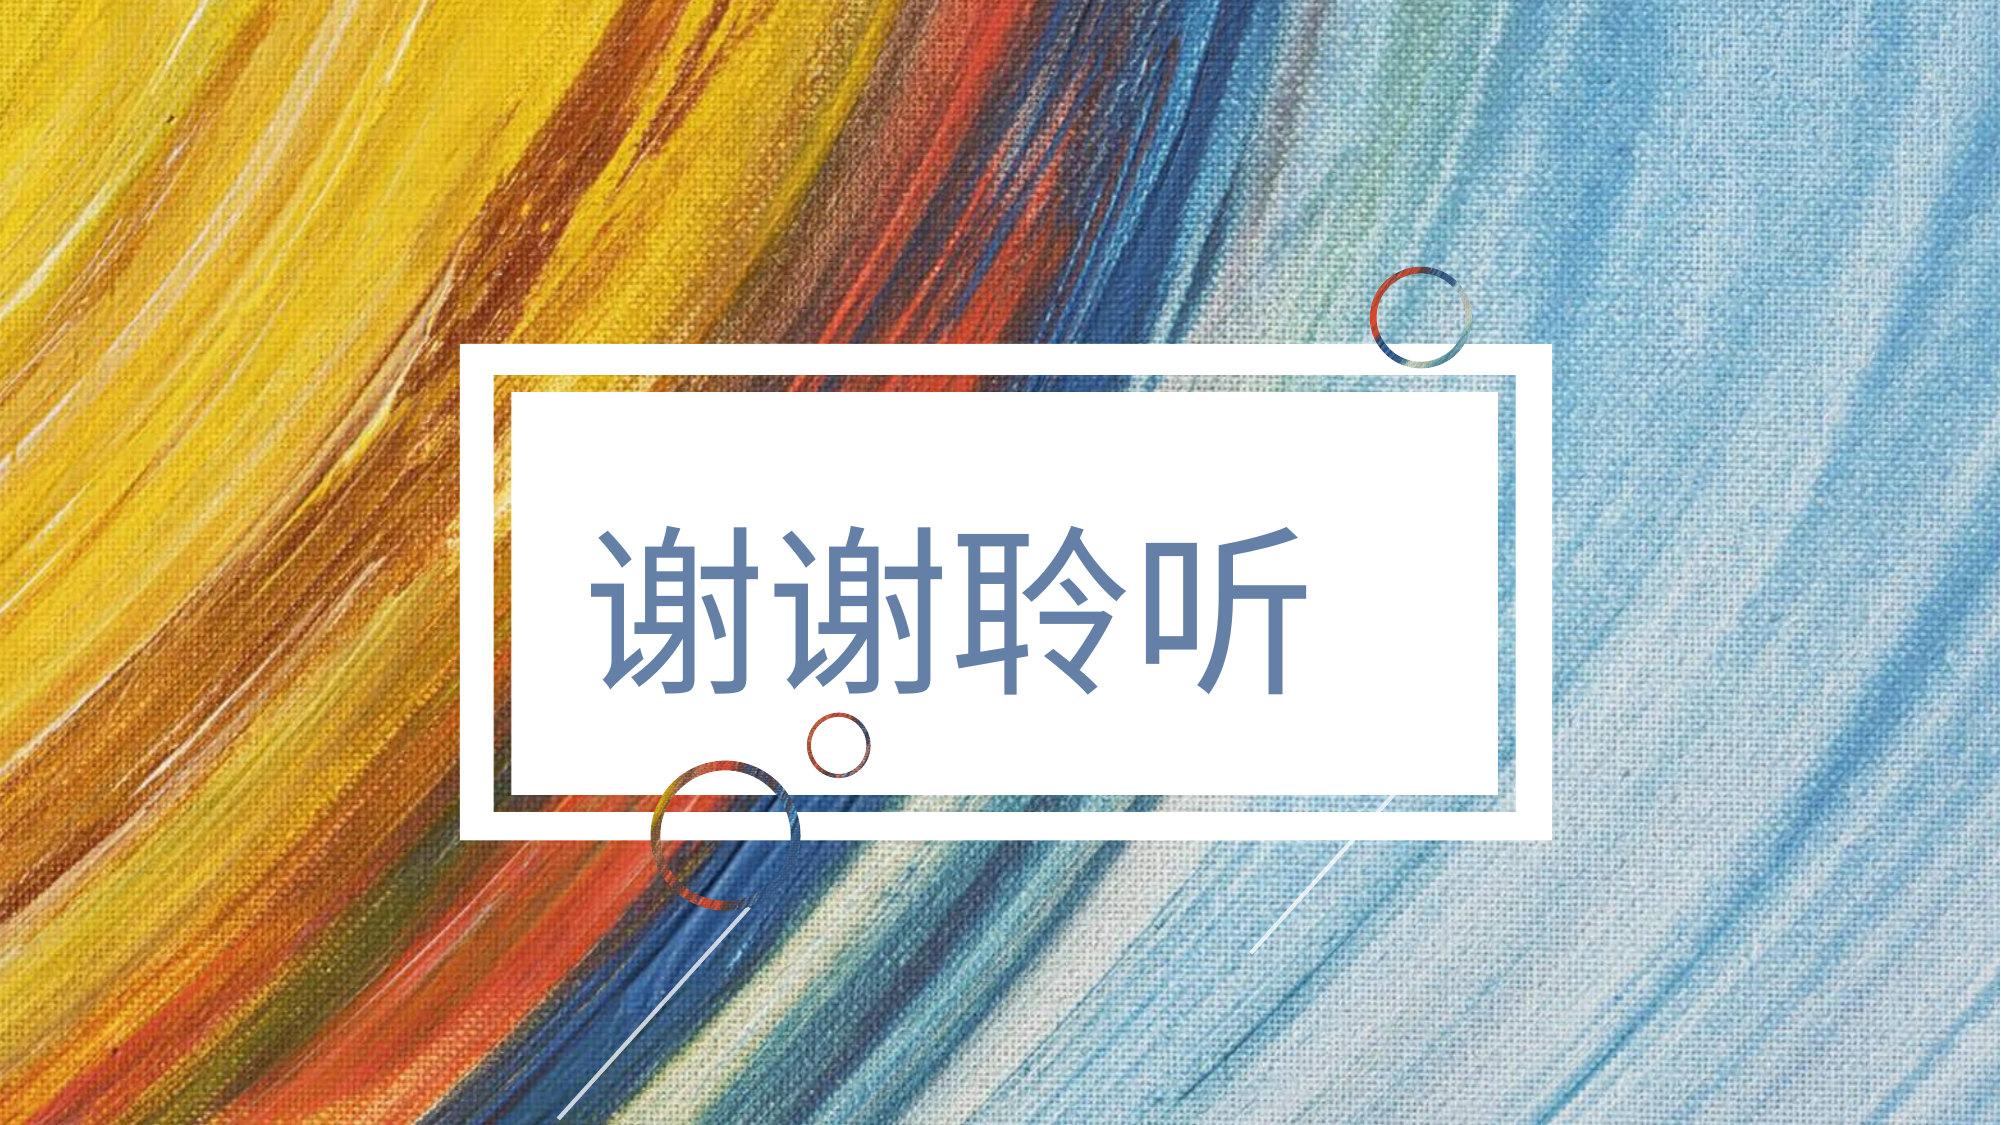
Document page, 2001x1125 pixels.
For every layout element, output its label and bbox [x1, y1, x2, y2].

text_box [1250, 741, 1442, 954]
picture [0, 0, 2000, 1125]
text_box [558, 907, 749, 1120]
